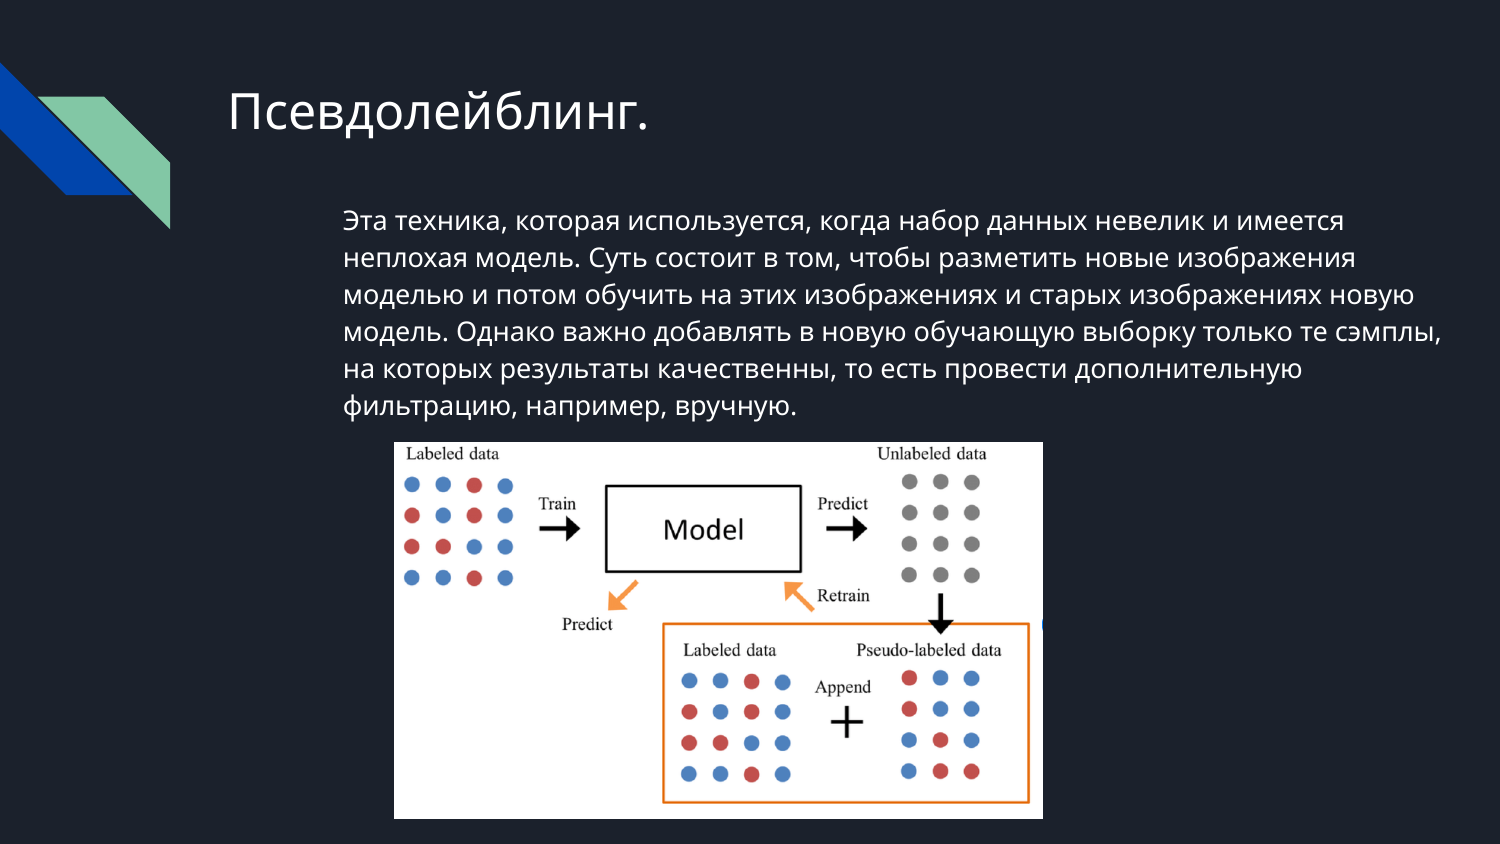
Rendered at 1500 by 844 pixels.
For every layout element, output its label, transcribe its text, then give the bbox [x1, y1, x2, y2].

title Псевдолейблинг. [212, 64, 1368, 215]
picture [393, 442, 1043, 819]
list Эта техника, которая используется, когда набор данных невелик и имеется неплохая модель. Суть состоит в том, чтобы разметить новые изображения моделью и потом обучить на этих изображениях и старых изображениях новую модель. Однако важно добавлять в новую обучающую выборку только те сэмплы, на которых результаты качественны, то есть провести дополнительную фильтрацию, например, вручную. [327, 183, 1483, 661]
